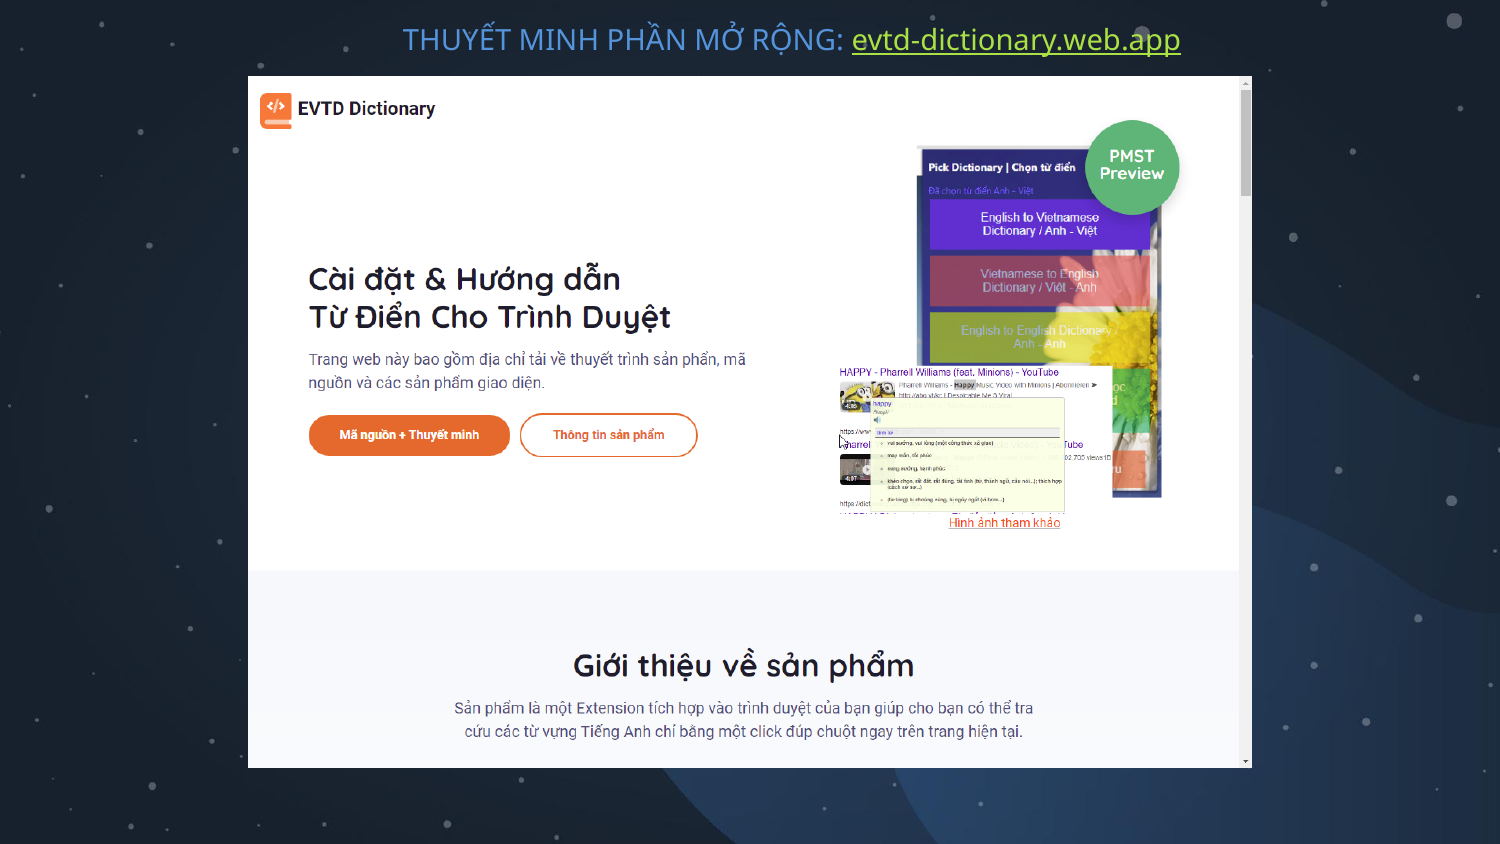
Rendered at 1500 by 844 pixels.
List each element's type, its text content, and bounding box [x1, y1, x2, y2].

picture [0, 0, 1500, 844]
text_box THUYẾT MINH PHẦN MỞ RỘNG: evtd-dictionary.web.app [388, 13, 1197, 69]
